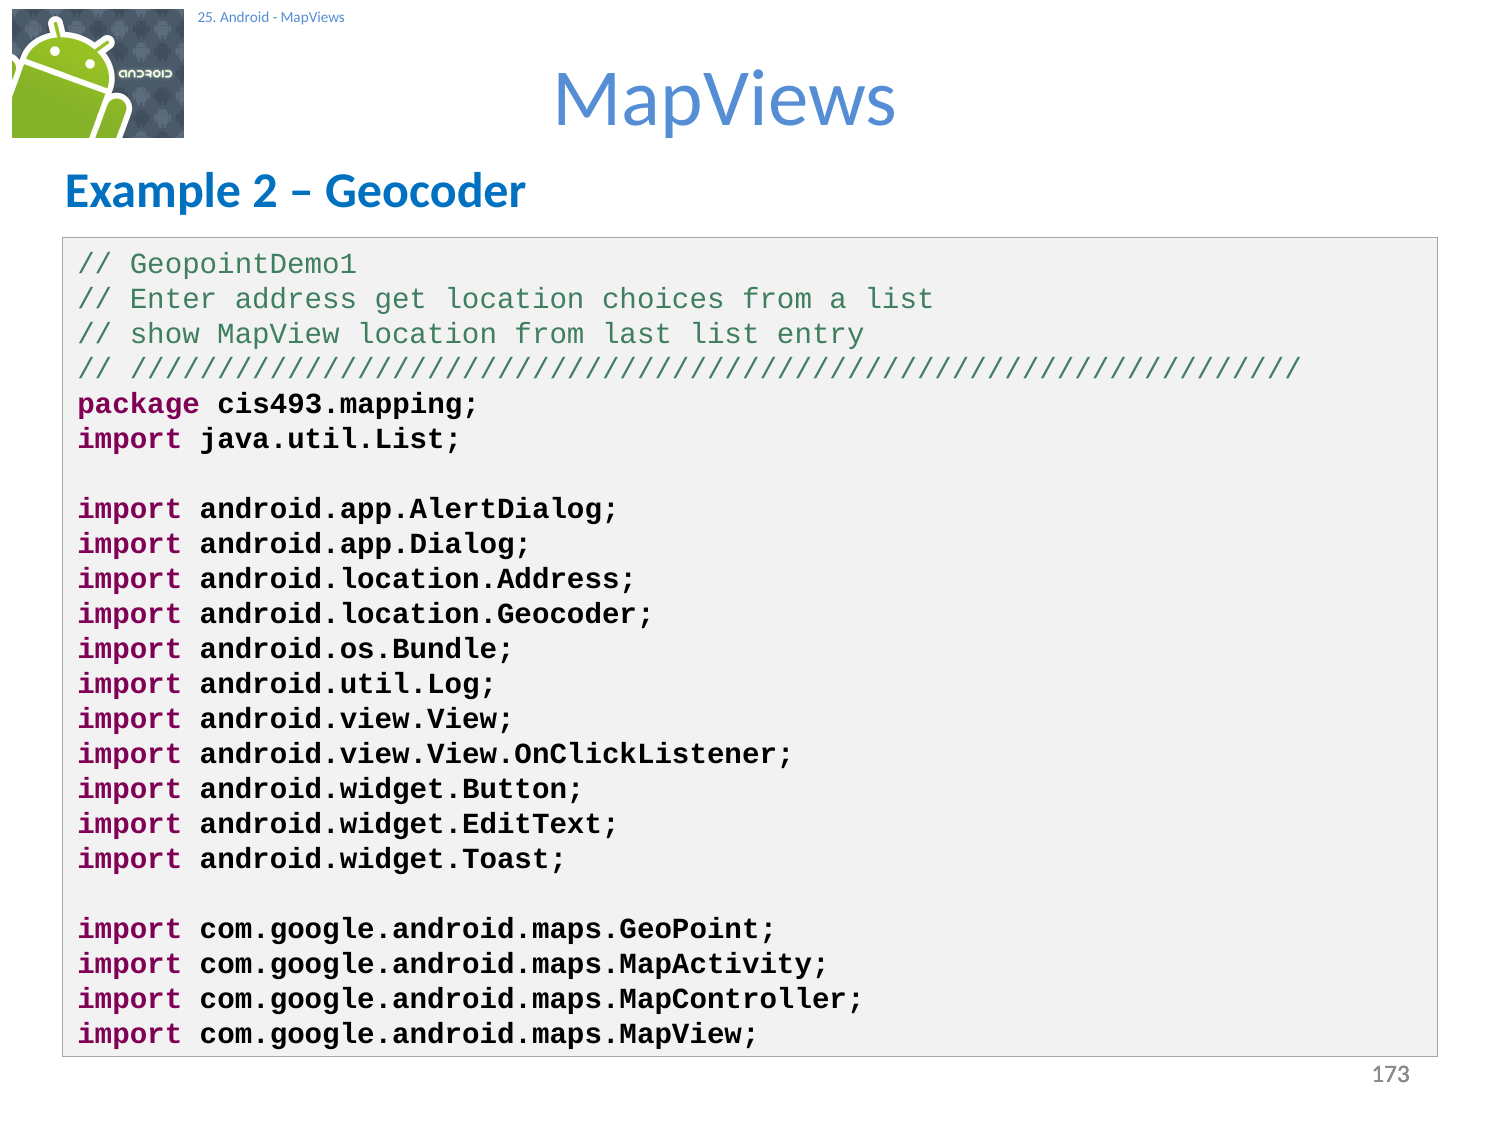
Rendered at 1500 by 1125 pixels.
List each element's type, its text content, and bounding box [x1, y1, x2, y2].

text_box // GeopointDemo1 // Enter address get location choices from a list // show MapView location from last list entry // /////////////////////////////////////////////////////////////////// package cis493.mapping; import java.util.List; import android.app.AlertDialog; import android.app.Dialog; import android.location.Address; import android.location.Geocoder; import android.os.Bundle; import android.util.Log; import android.view.View; import android.view.View.OnClickListener; import android.widget.Button; import android.widget.EditText; import android.widget.Toast; import com.google.android.maps.GeoPoint; import com.google.android.maps.MapActivity; import com.google.android.maps.MapController; import com.google.android.maps.MapView; [62, 237, 1438, 1057]
text_box Example 2 – Geocoder [49, 149, 1400, 225]
picture [12, 9, 184, 138]
text_box 173 [1074, 1057, 1425, 1103]
text_box 25. Android - MapViews MapViews [49, 7, 1400, 149]
